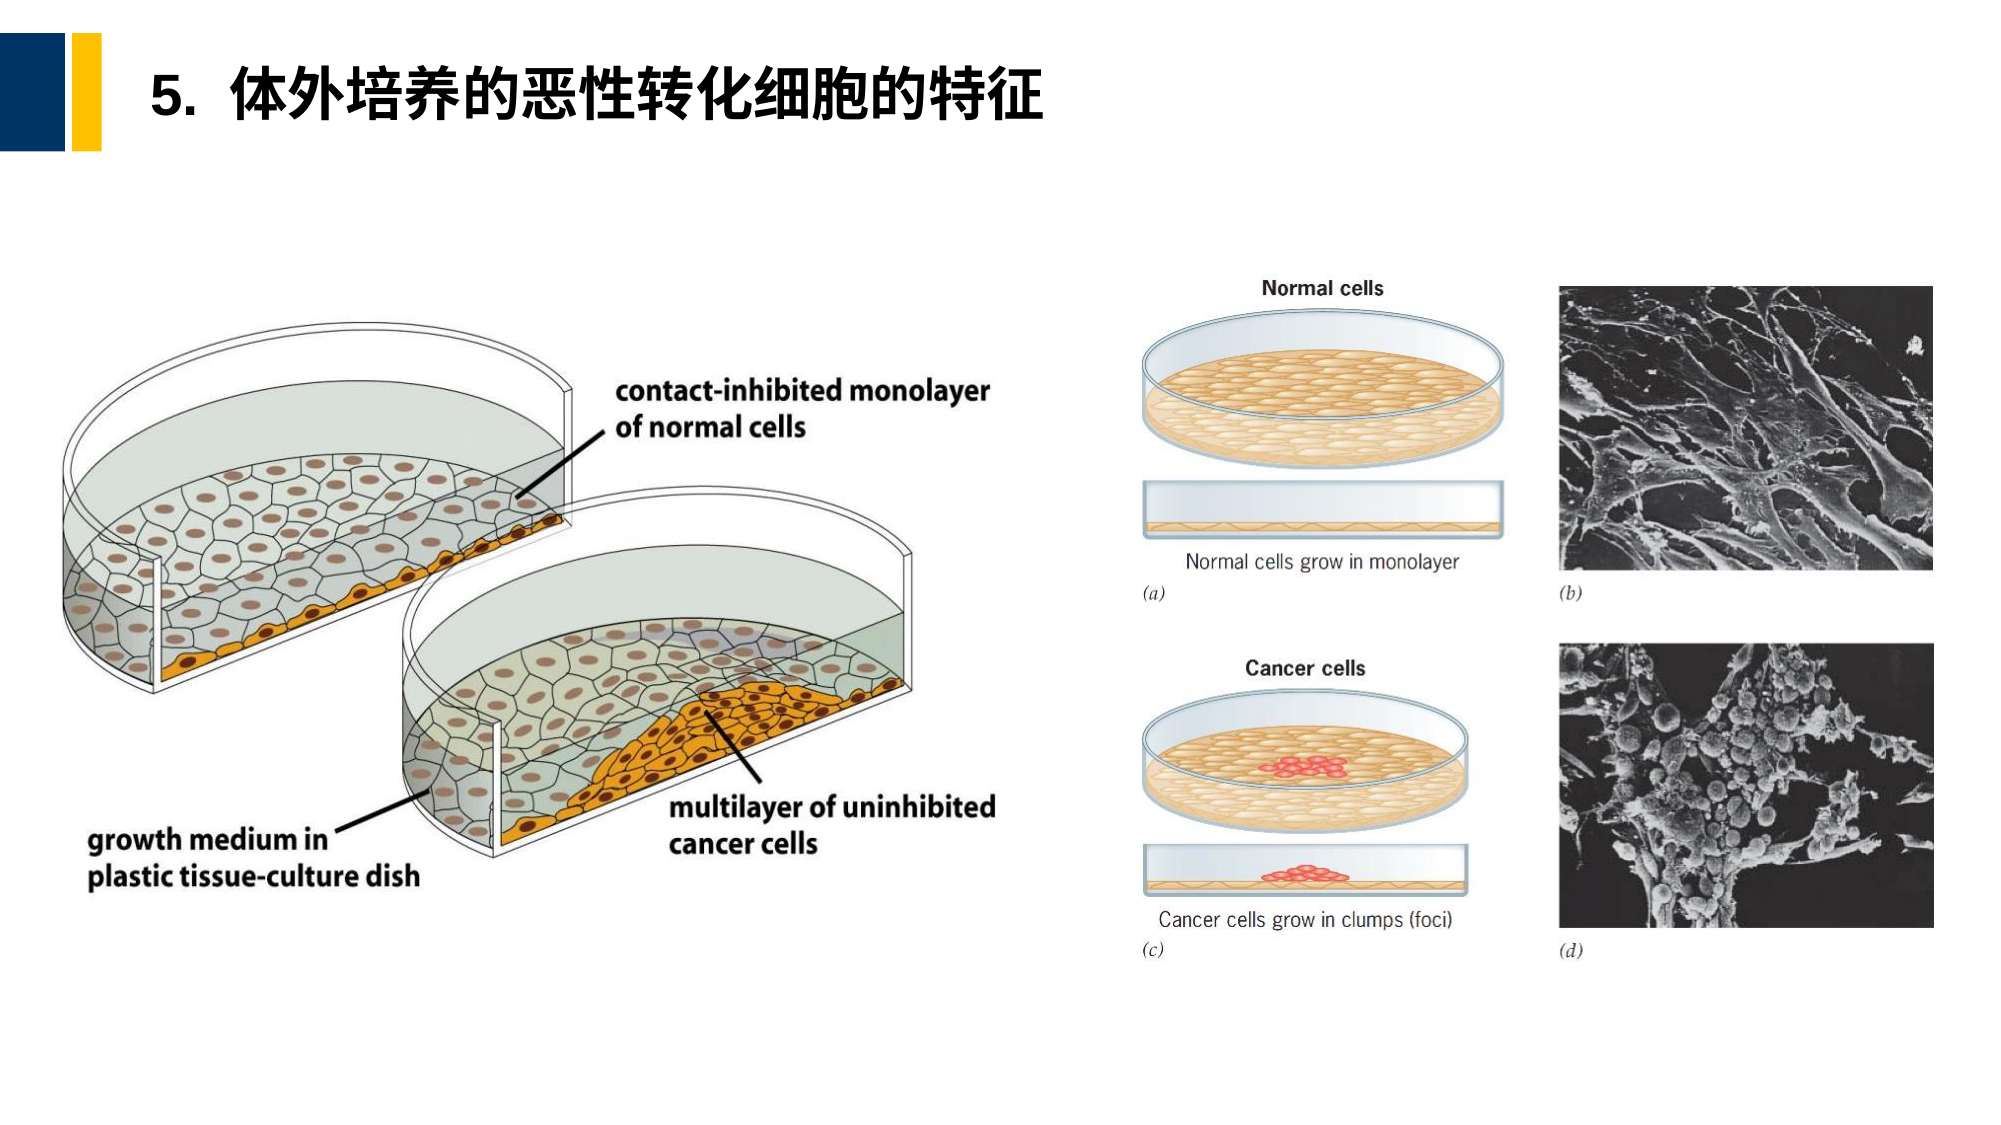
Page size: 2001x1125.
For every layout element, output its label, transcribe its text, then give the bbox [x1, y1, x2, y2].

title 5. 体外培养的恶性转化细胞的特征 [135, 33, 1950, 152]
picture [54, 316, 1000, 907]
picture [1125, 257, 1946, 966]
